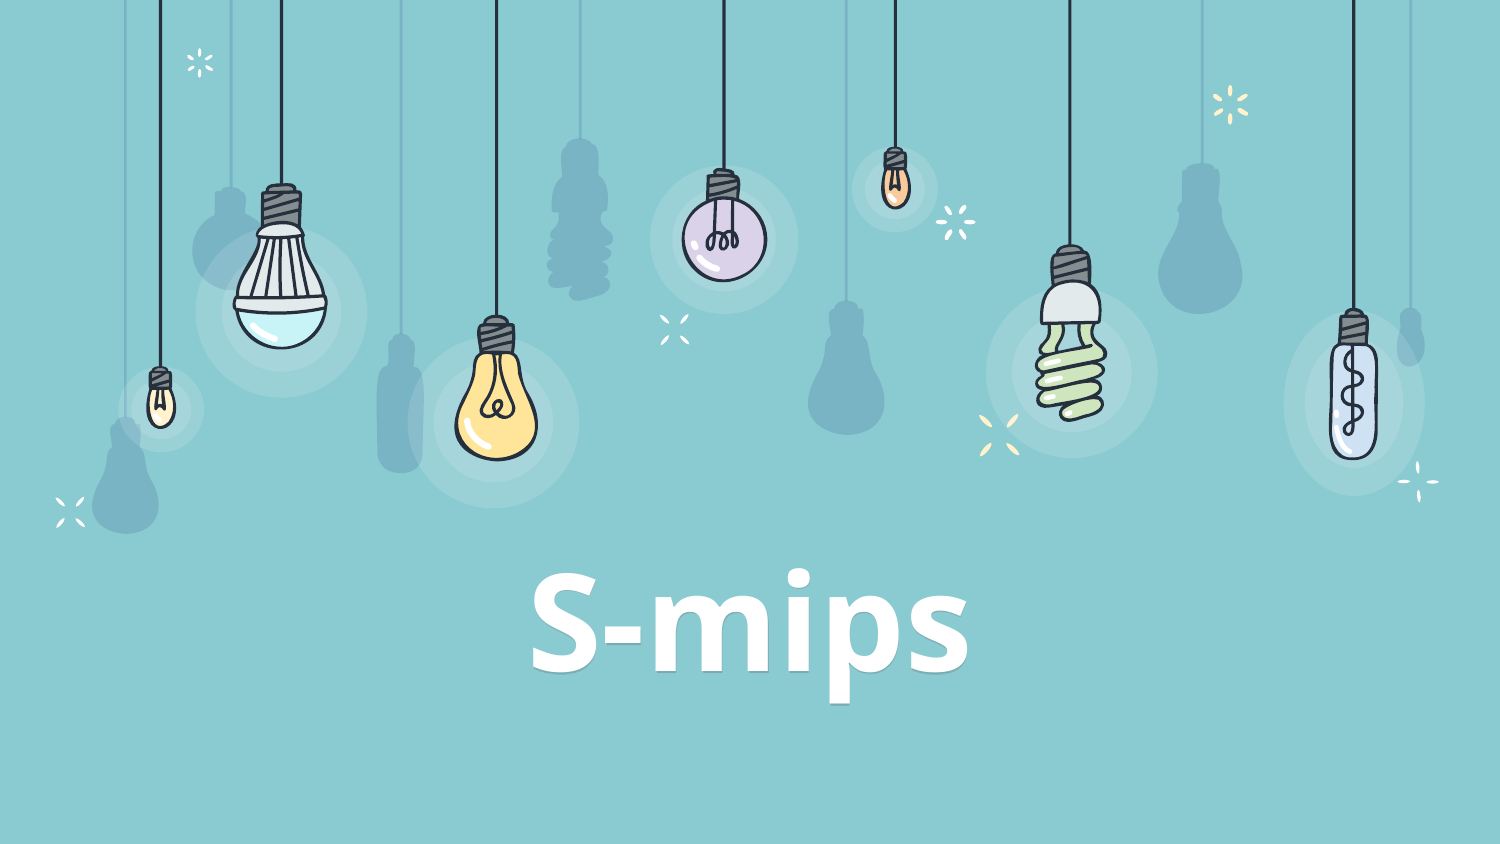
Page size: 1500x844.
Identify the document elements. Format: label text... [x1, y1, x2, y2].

title S-mips [140, 554, 1360, 688]
